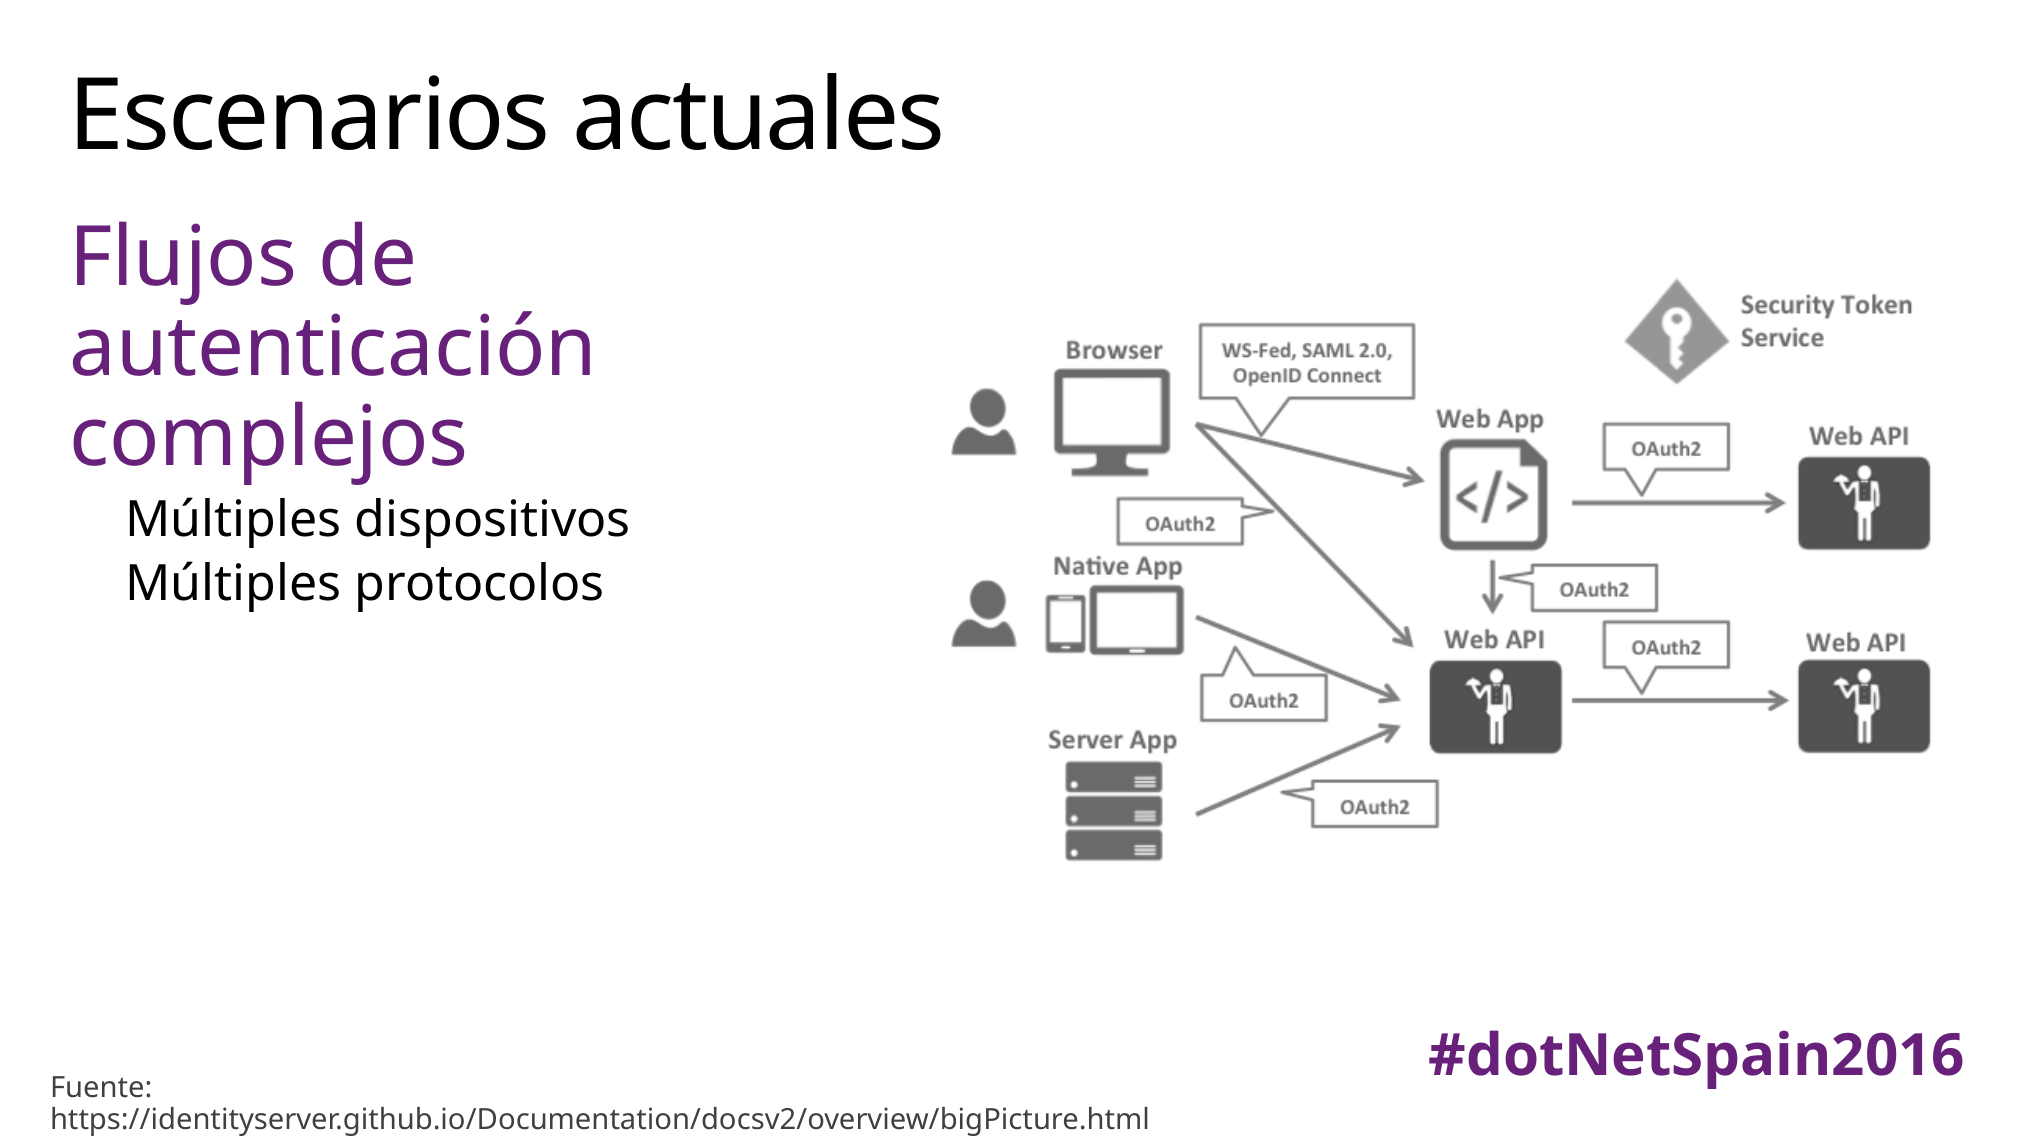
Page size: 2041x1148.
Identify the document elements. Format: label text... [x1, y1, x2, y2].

list Flujos de autenticación complejos Múltiples dispositivos Múltiples protocolos [45, 199, 945, 545]
text_box Fuente: https://identityserver.github.io/Documentation/docsv2/overview/bigPicture.html [20, 1048, 1258, 1148]
picture [924, 248, 1996, 891]
title Escenarios actuales [45, 48, 1996, 199]
